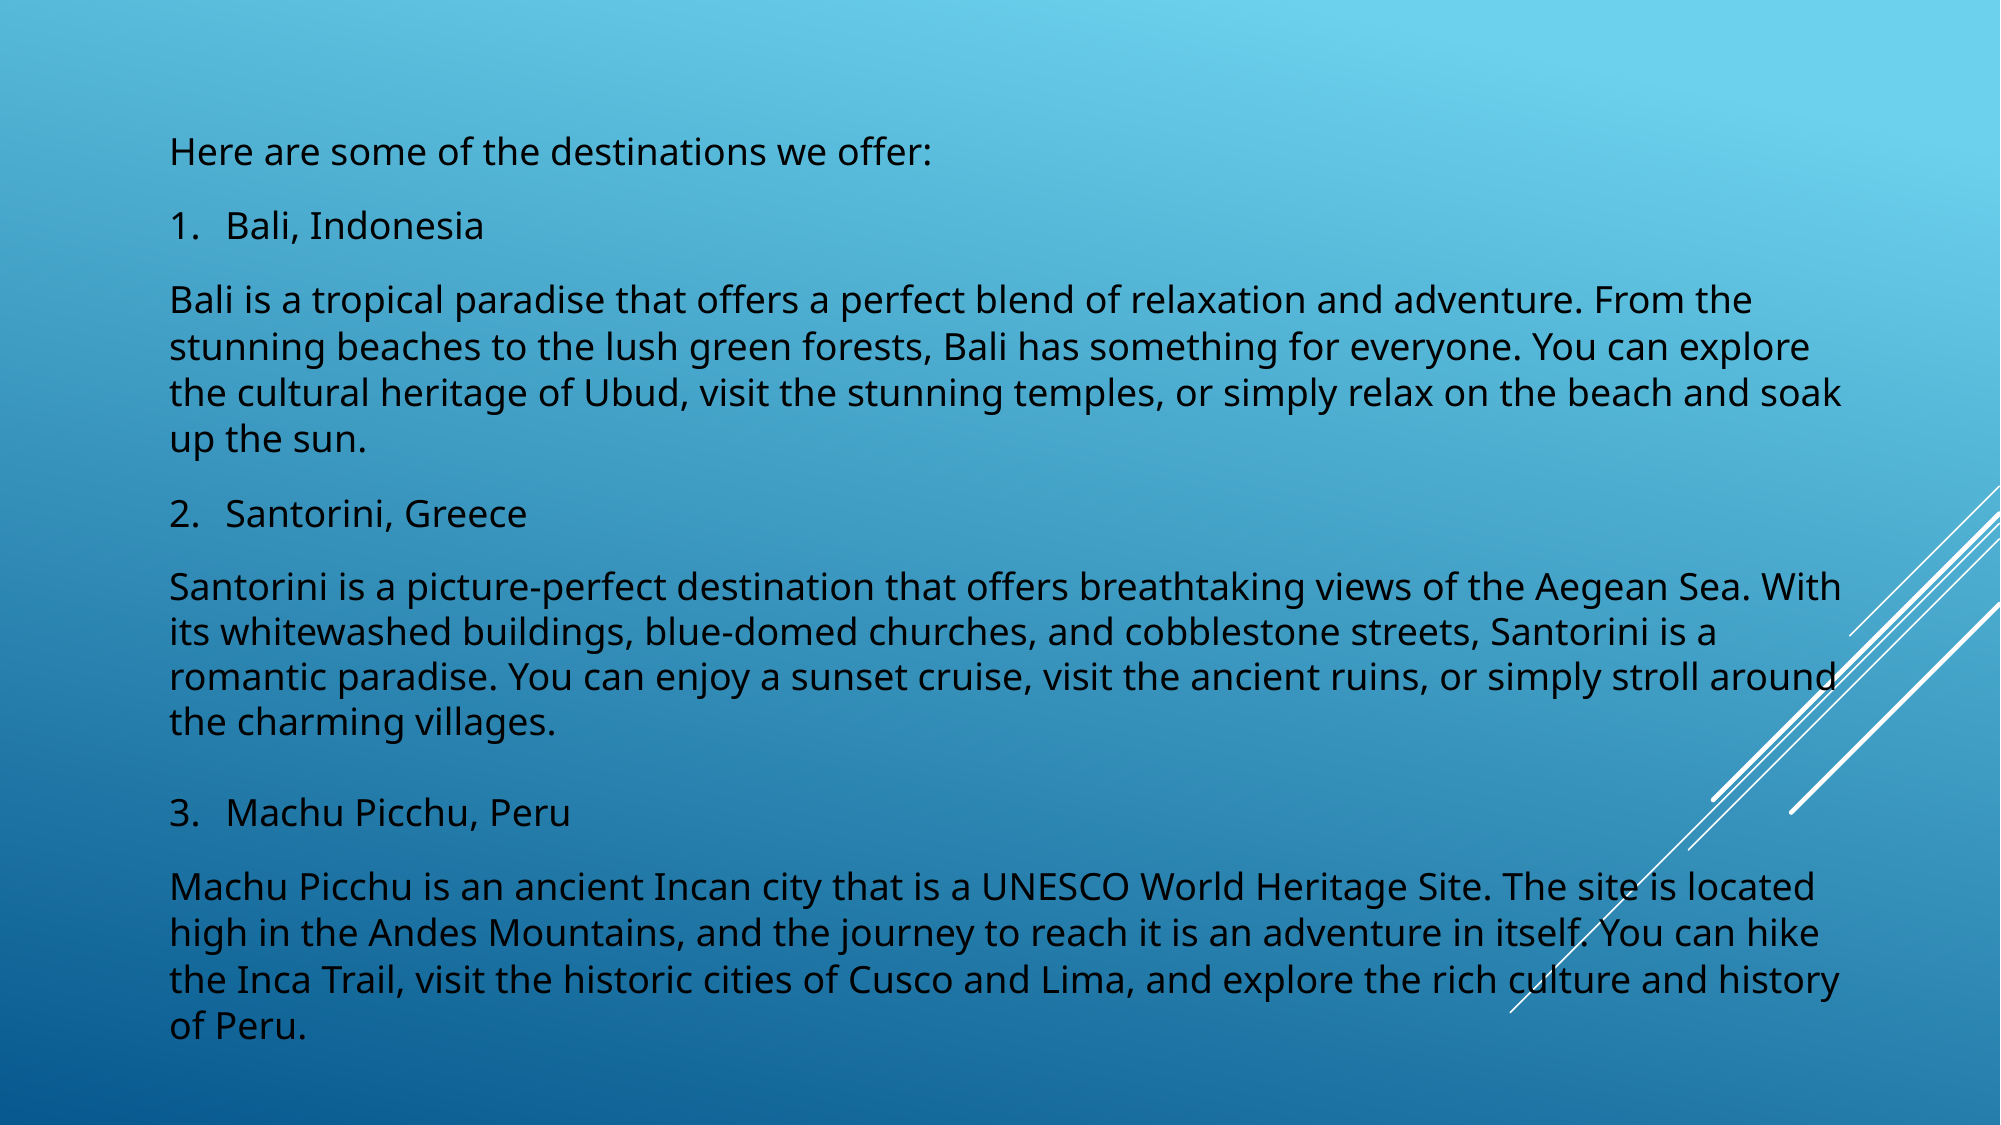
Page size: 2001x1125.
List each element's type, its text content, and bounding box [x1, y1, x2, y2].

text_box Here are some of the destinations we offer: Bali, Indonesia Bali is a tropical paradise that offers a perfect blend of relaxation and adventure. From the stunning beaches to the lush green forests, Bali has something for everyone. You can explore the cultural heritage of Ubud, visit the stunning temples, or simply relax on the beach and soak up the sun. Santorini, Greece Santorini is a picture-perfect destination that offers breathtaking views of the Aegean Sea. With its whitewashed buildings, blue-domed churches, and cobblestone streets, Santorini is a romantic paradise. You can enjoy a sunset cruise, visit the ancient ruins, or simply stroll around the charming villages. Machu Picchu, Peru Machu Picchu is an ancient Incan city that is a UNESCO World Heritage Site. The site is located high in the Andes Mountains, and the journey to reach it is an adventure in itself. You can hike the Inca Trail, visit the historic cities of Cusco and Lima, and explore the rich culture and history of Peru. [154, 119, 1881, 1125]
